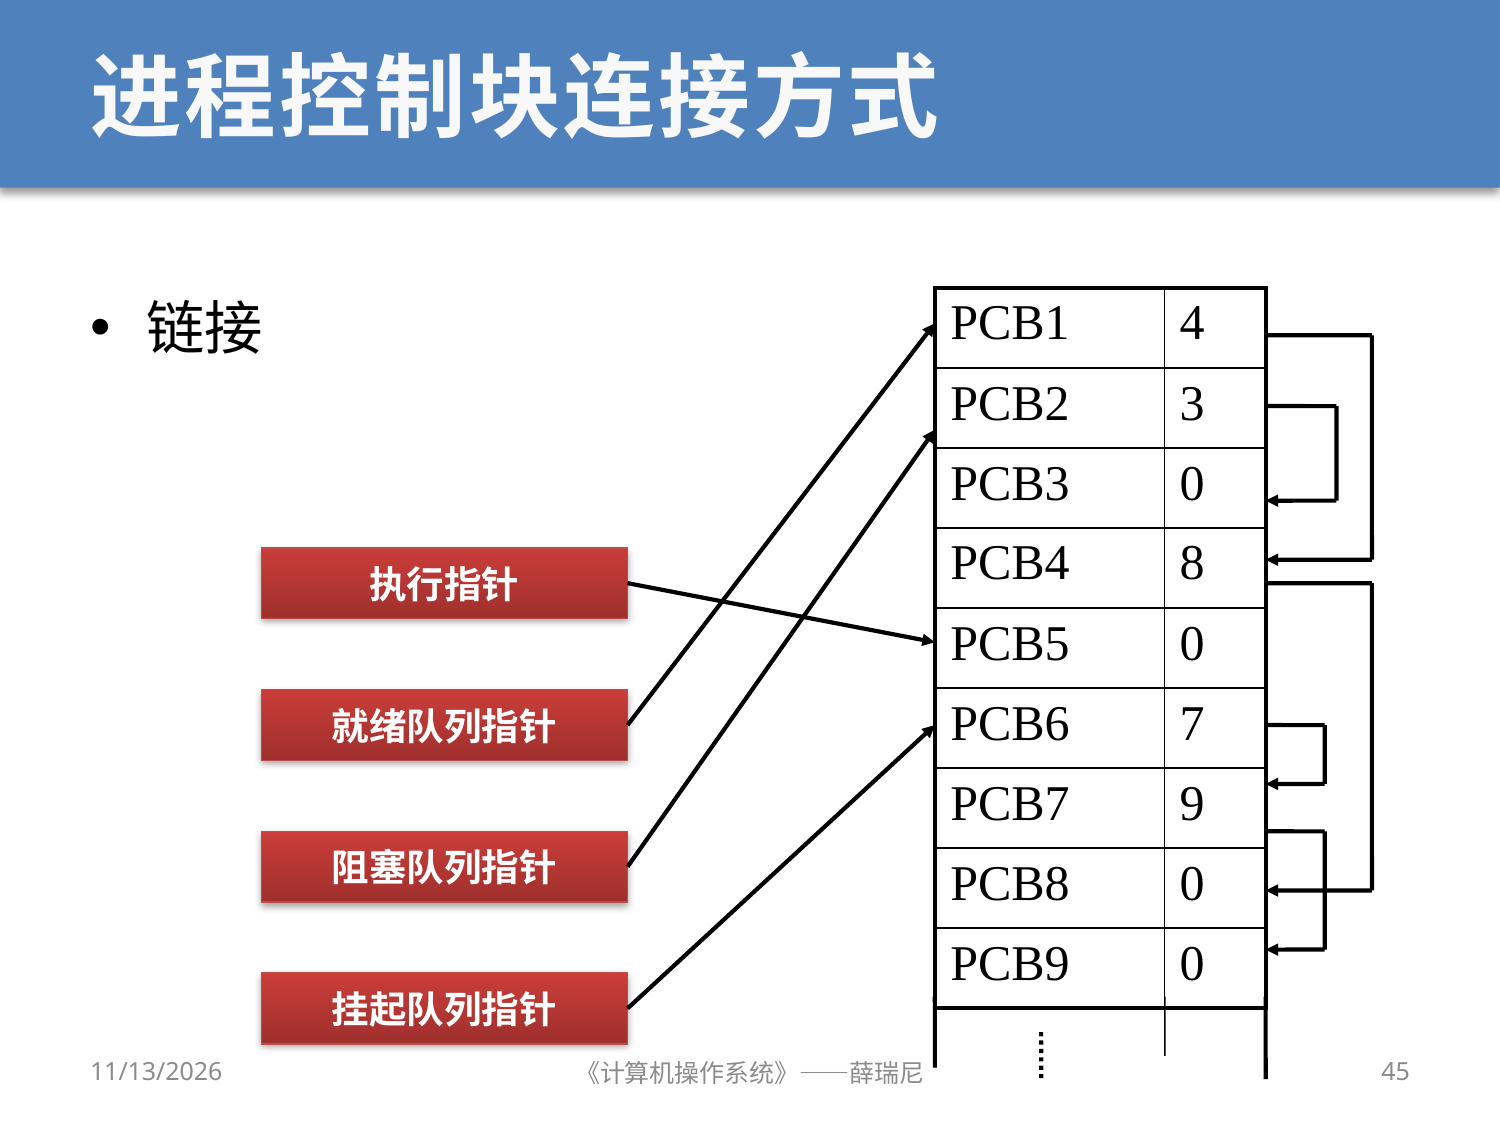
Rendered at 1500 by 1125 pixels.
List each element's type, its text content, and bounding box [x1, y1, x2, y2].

table_cell 0 [1165, 929, 1264, 1006]
table_header 4 [1165, 290, 1264, 367]
text_box [1265, 494, 1337, 507]
table_cell 3 [1165, 369, 1264, 447]
table_cell PCB2 [937, 369, 1164, 447]
table_cell PCB3 [937, 449, 1164, 527]
table_cell 7 [1165, 689, 1264, 767]
list 链接 [75, 262, 738, 1005]
table_cell PCB6 [937, 689, 1164, 767]
table_cell PCB4 [937, 529, 1164, 607]
table_cell 0 [1165, 449, 1264, 527]
text_box [627, 725, 935, 1009]
text_box [1265, 943, 1325, 956]
text_box [1265, 777, 1325, 791]
text_box [804, 617, 935, 647]
text_box [627, 323, 935, 726]
footer 《计算机操作系统》——薛瑞尼 [512, 1042, 988, 1103]
table_cell PCB7 [937, 769, 1164, 847]
table_header PCB1 [937, 290, 1164, 367]
table_cell 0 [1165, 849, 1264, 927]
table_cell 8 [1165, 529, 1264, 607]
slide_number 45 [1074, 1042, 1425, 1103]
text_box [1265, 553, 1372, 566]
text_box 挂起队列指针 [261, 972, 628, 1045]
title 进程控制块连接方式 [75, 0, 1425, 188]
table_cell 9 [1165, 769, 1264, 847]
text_box [627, 429, 935, 867]
table_cell 0 [1165, 609, 1264, 687]
text_box 阻塞队列指针 [261, 831, 628, 903]
text_box 就绪队列指针 [261, 689, 628, 761]
table_cell PCB8 [937, 849, 1164, 927]
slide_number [75, 1042, 425, 1103]
text_box [1265, 884, 1324, 897]
text_box 执行指针 [261, 547, 628, 619]
table_cell PCB5 [937, 609, 1164, 687]
table_cell PCB9 [937, 929, 1164, 1006]
